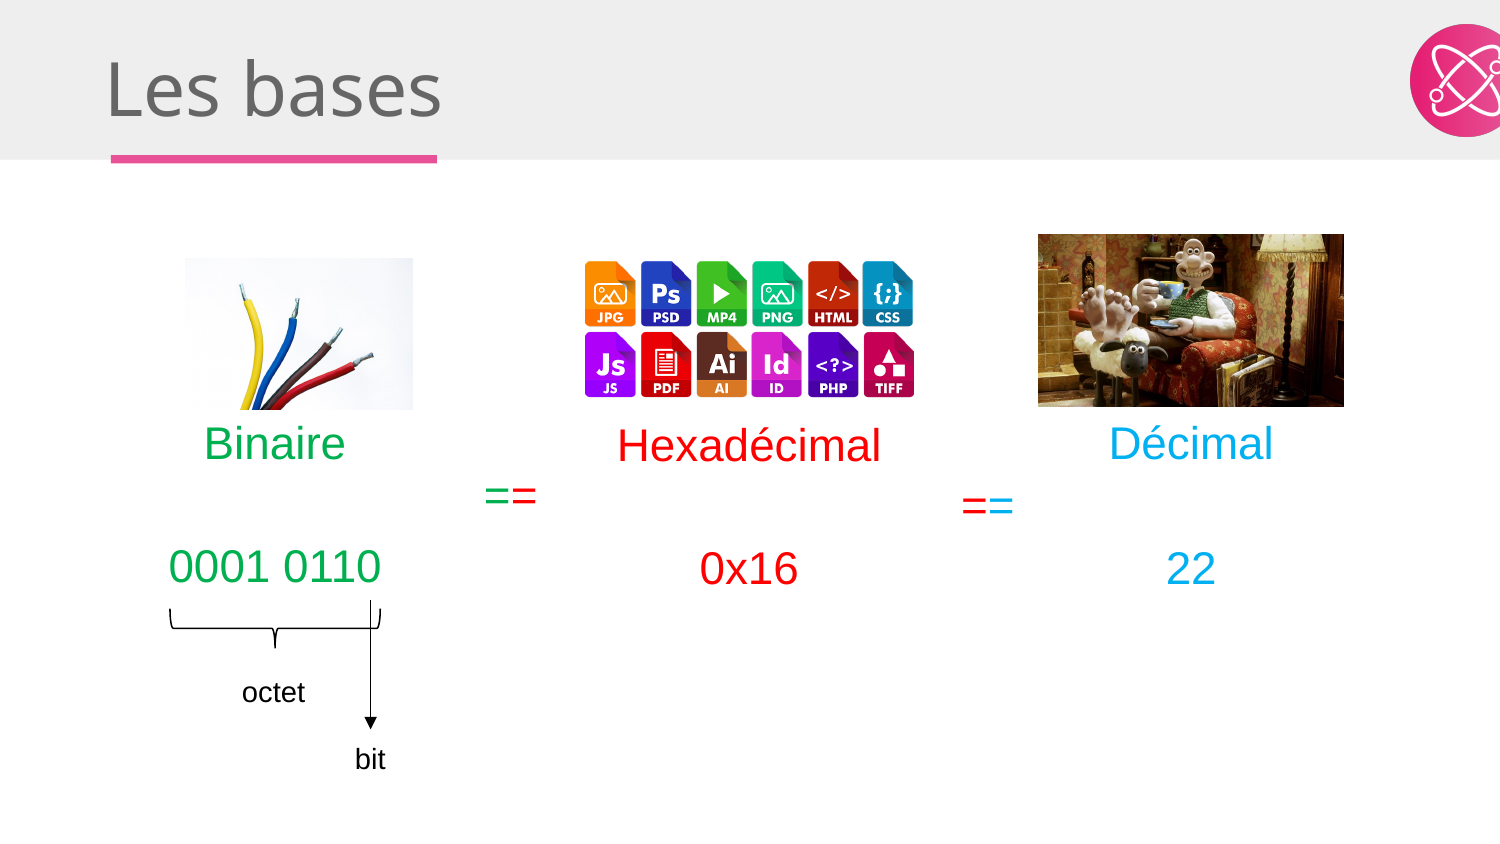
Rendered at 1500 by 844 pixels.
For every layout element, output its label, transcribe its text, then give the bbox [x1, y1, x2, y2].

text_box [375, 608, 382, 630]
picture [1038, 234, 1345, 407]
picture [1410, 24, 1500, 137]
text_box [110, 155, 437, 164]
text_box [0, 0, 1500, 160]
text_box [594, 421, 905, 603]
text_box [1071, 415, 1312, 603]
text_box == [432, 458, 589, 529]
text_box Les bases [89, 26, 1177, 164]
text_box [169, 608, 366, 649]
text_box bit [340, 732, 401, 783]
picture [184, 258, 413, 411]
picture [584, 246, 914, 412]
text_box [122, 405, 428, 601]
text_box octet [227, 665, 321, 716]
text_box == [910, 468, 1066, 538]
